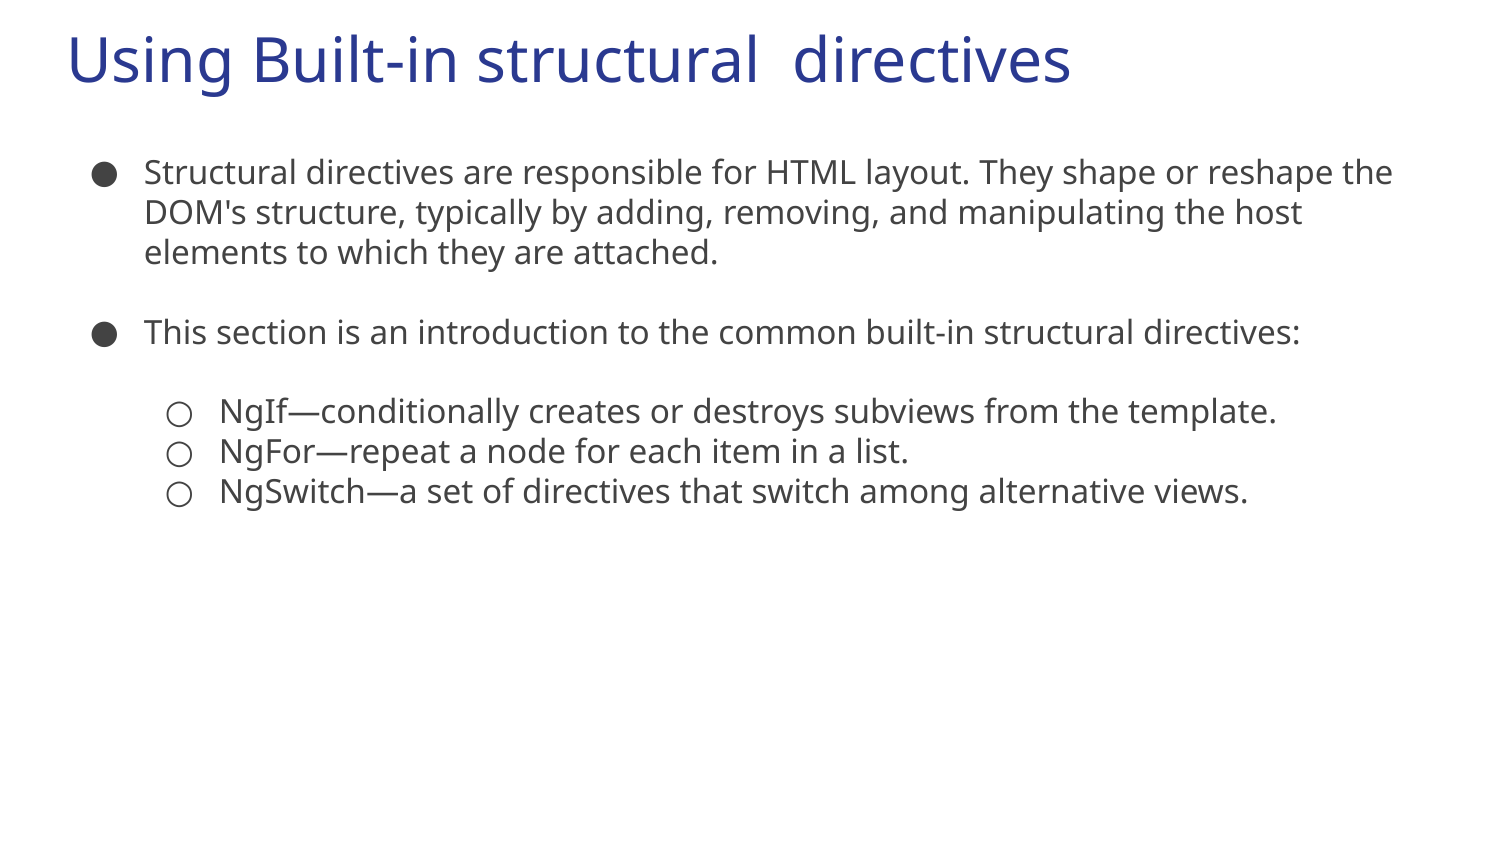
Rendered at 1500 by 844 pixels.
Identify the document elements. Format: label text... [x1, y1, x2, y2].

title Using Built-in structural directives [51, 4, 1449, 105]
text_box Structural directives are responsible for HTML layout. They shape or reshape the DOM's structure, typically by adding, removing, and manipulating the host elements to which they are attached. This section is an introduction to the common built-in structural directives: NgIf—conditionally creates or destroys subviews from the template. NgFor—repeat a node for each item in a list. NgSwitch—a set of directives that switch among alternative views. [53, 136, 1452, 606]
